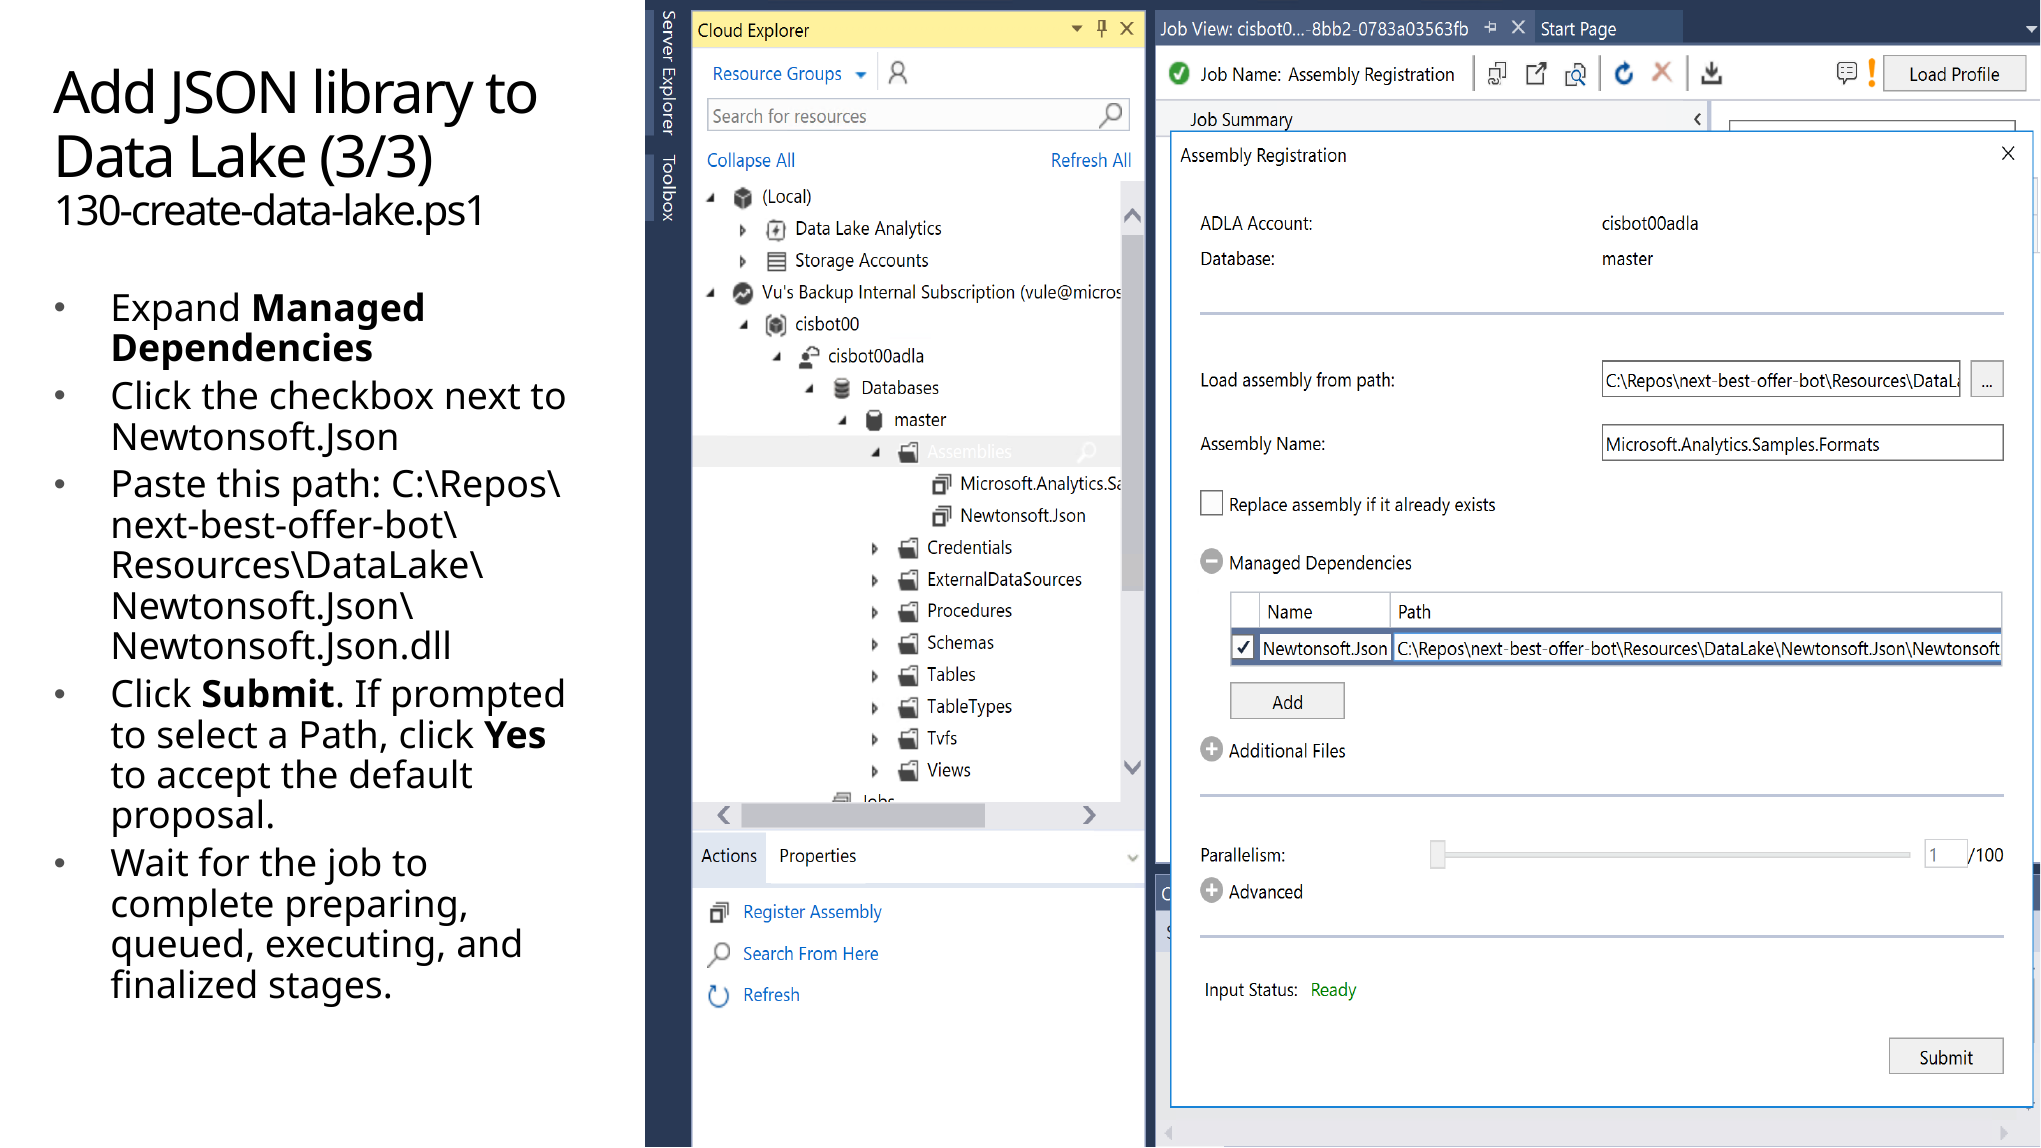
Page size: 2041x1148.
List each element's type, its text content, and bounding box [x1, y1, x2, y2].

picture [644, 0, 2041, 1148]
list Expand Managed Dependencies Click the checkbox next to Newtonsoft.Json Paste this path: C:\Repos\next-best-offer-bot\Resources\DataLake\Newtonsoft.Json\Newtonsoft.Json.dll Click Submit. If prompted to select a Path, click Yes to accept the default proposal. Wait for the job to complete preparing, queued, executing, and finalized stages. [30, 273, 616, 1051]
title Add JSON library to Data Lake (3/3) 130-create-data-lake.ps1 [30, 48, 616, 252]
